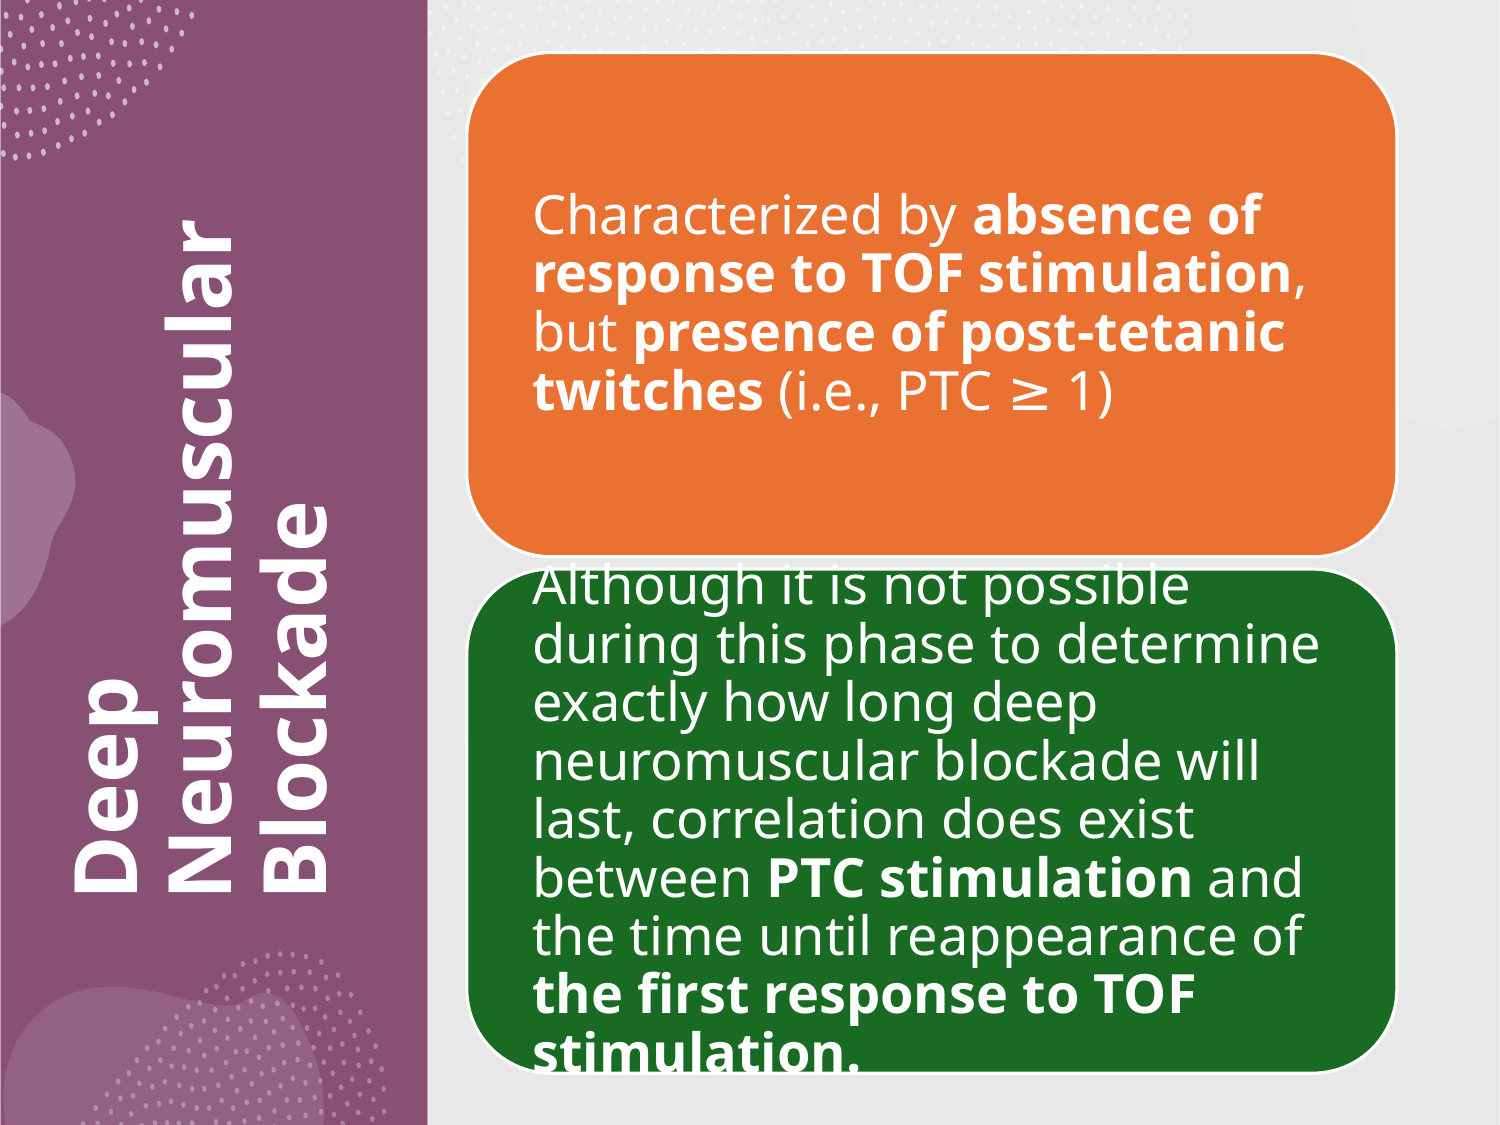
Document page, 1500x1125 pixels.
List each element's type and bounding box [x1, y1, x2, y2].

list [466, 46, 1398, 1079]
text_box [0, 0, 1500, 1125]
